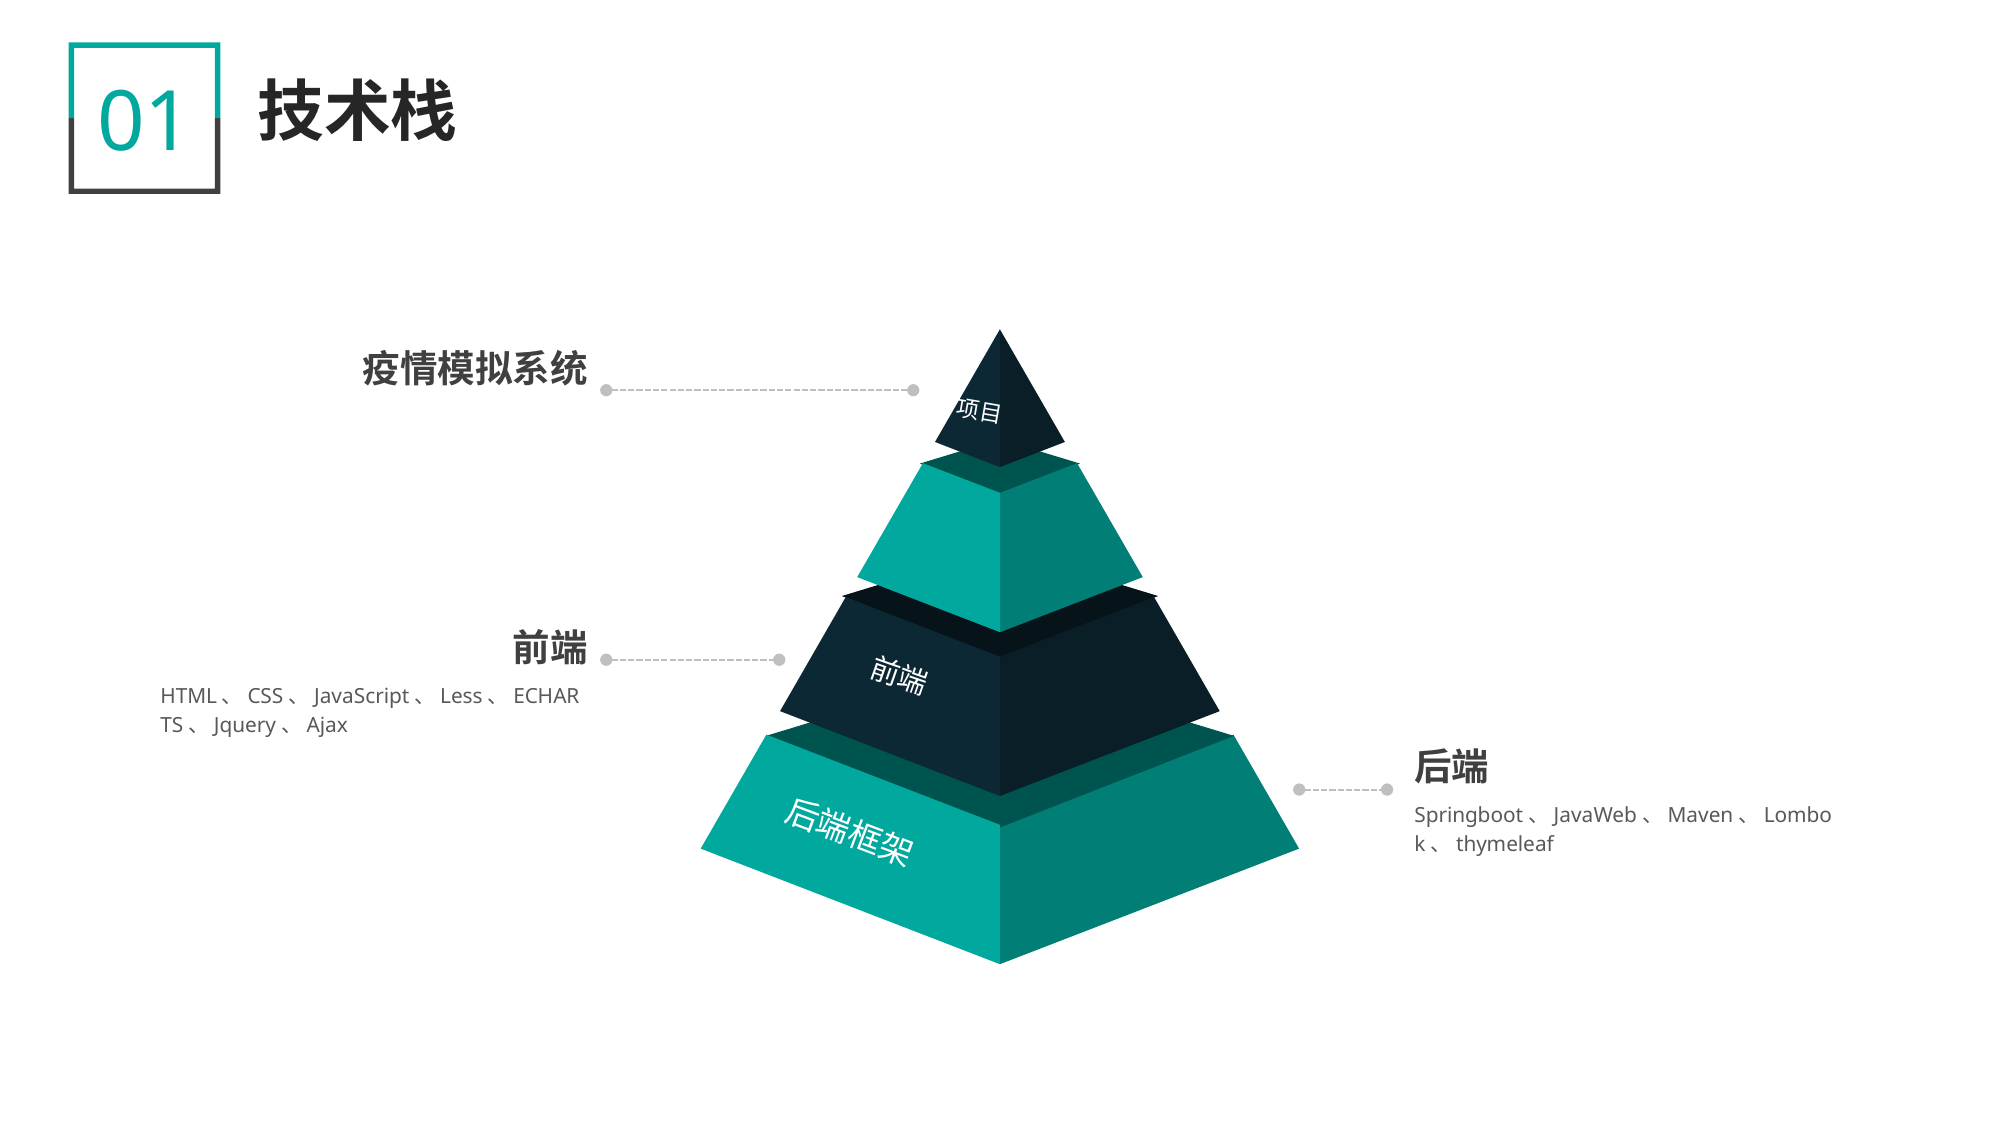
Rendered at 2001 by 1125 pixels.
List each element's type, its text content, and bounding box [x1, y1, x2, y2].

text_box 01 [68, 60, 221, 175]
text_box 技术栈 [242, 60, 473, 156]
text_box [1399, 735, 1857, 862]
text_box [68, 175, 221, 195]
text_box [700, 329, 1300, 965]
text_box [145, 616, 603, 743]
text_box 疫情模拟系统 [252, 337, 603, 398]
text_box [68, 41, 221, 60]
